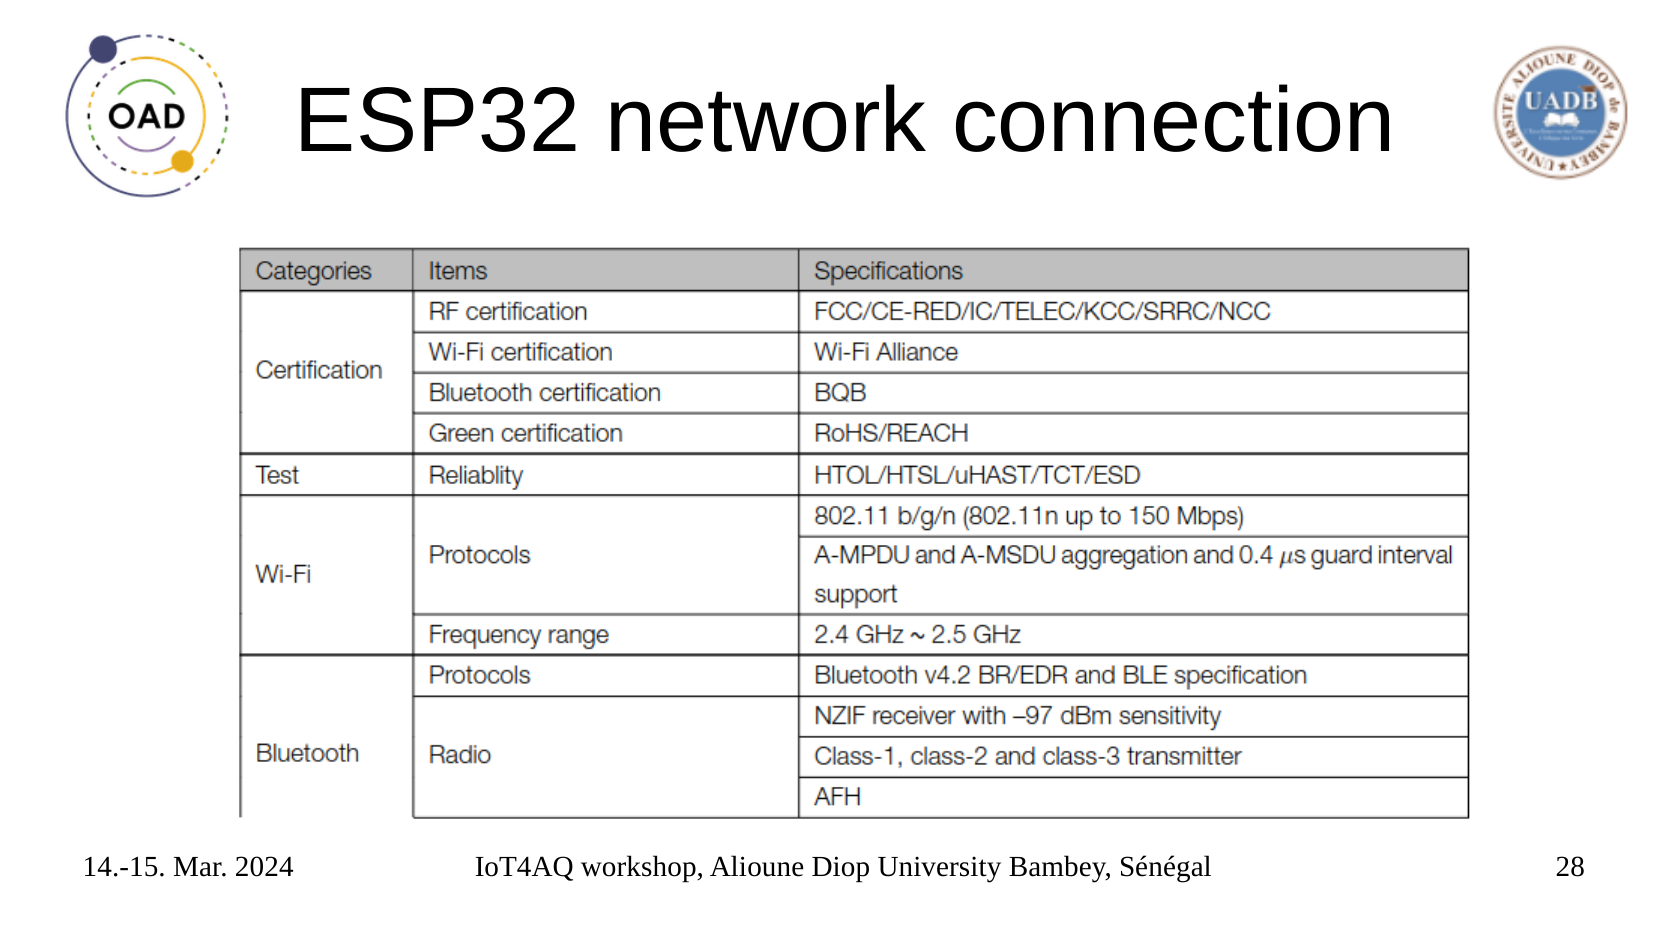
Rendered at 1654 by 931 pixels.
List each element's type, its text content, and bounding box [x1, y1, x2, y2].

picture [25, 20, 263, 218]
picture [217, 224, 1492, 826]
slide_number 28 [1312, 847, 1586, 912]
title ESP32 network connection [262, 37, 1430, 193]
picture [1482, 37, 1641, 188]
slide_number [82, 847, 375, 912]
footer IoT4AQ workshop, Alioune Diop University Bambey, Sénégal [375, 847, 1312, 912]
